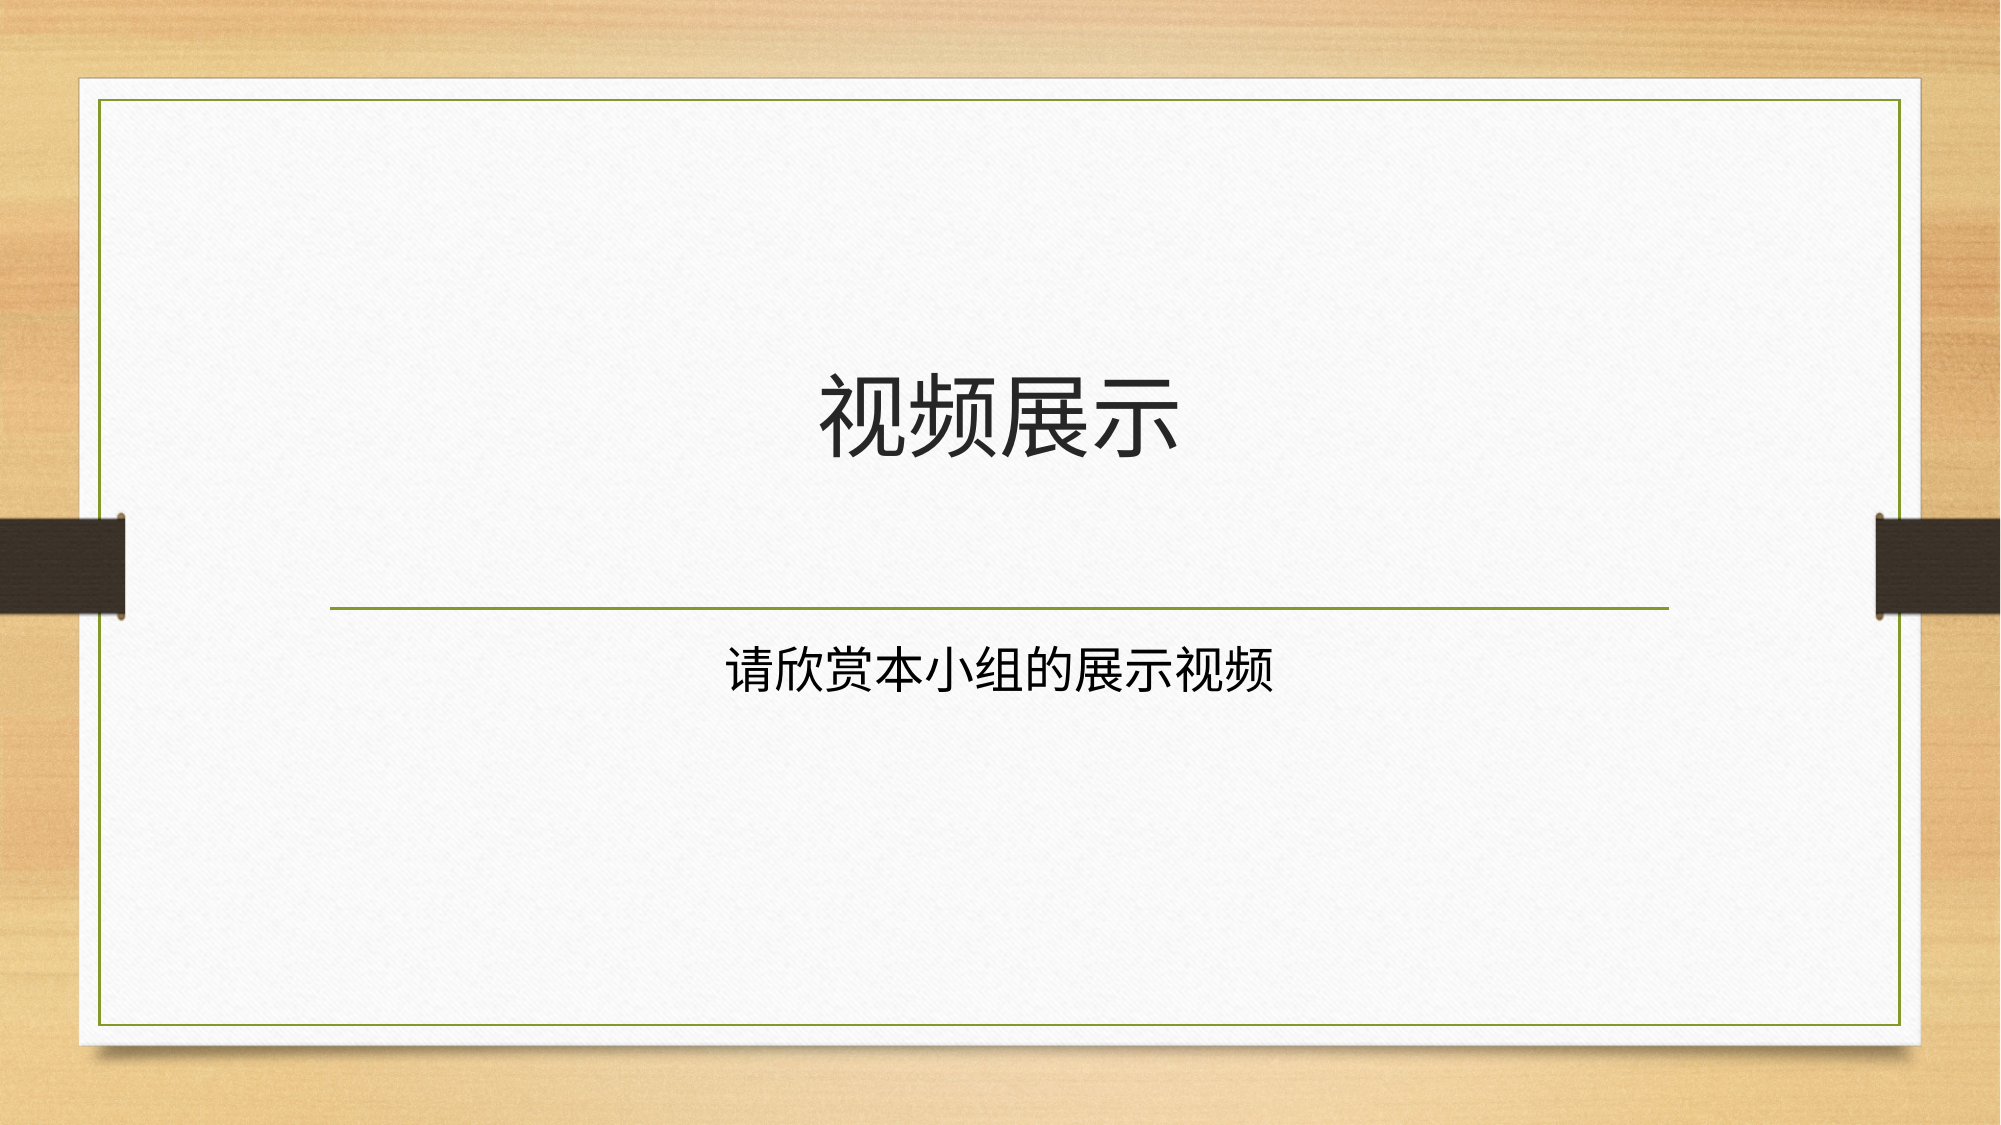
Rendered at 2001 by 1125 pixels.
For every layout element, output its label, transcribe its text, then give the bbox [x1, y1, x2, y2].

picture [0, 0, 2001, 1125]
title 视频展示 [330, 287, 1669, 587]
list 请欣赏本小组的展示视频 [330, 630, 1669, 788]
